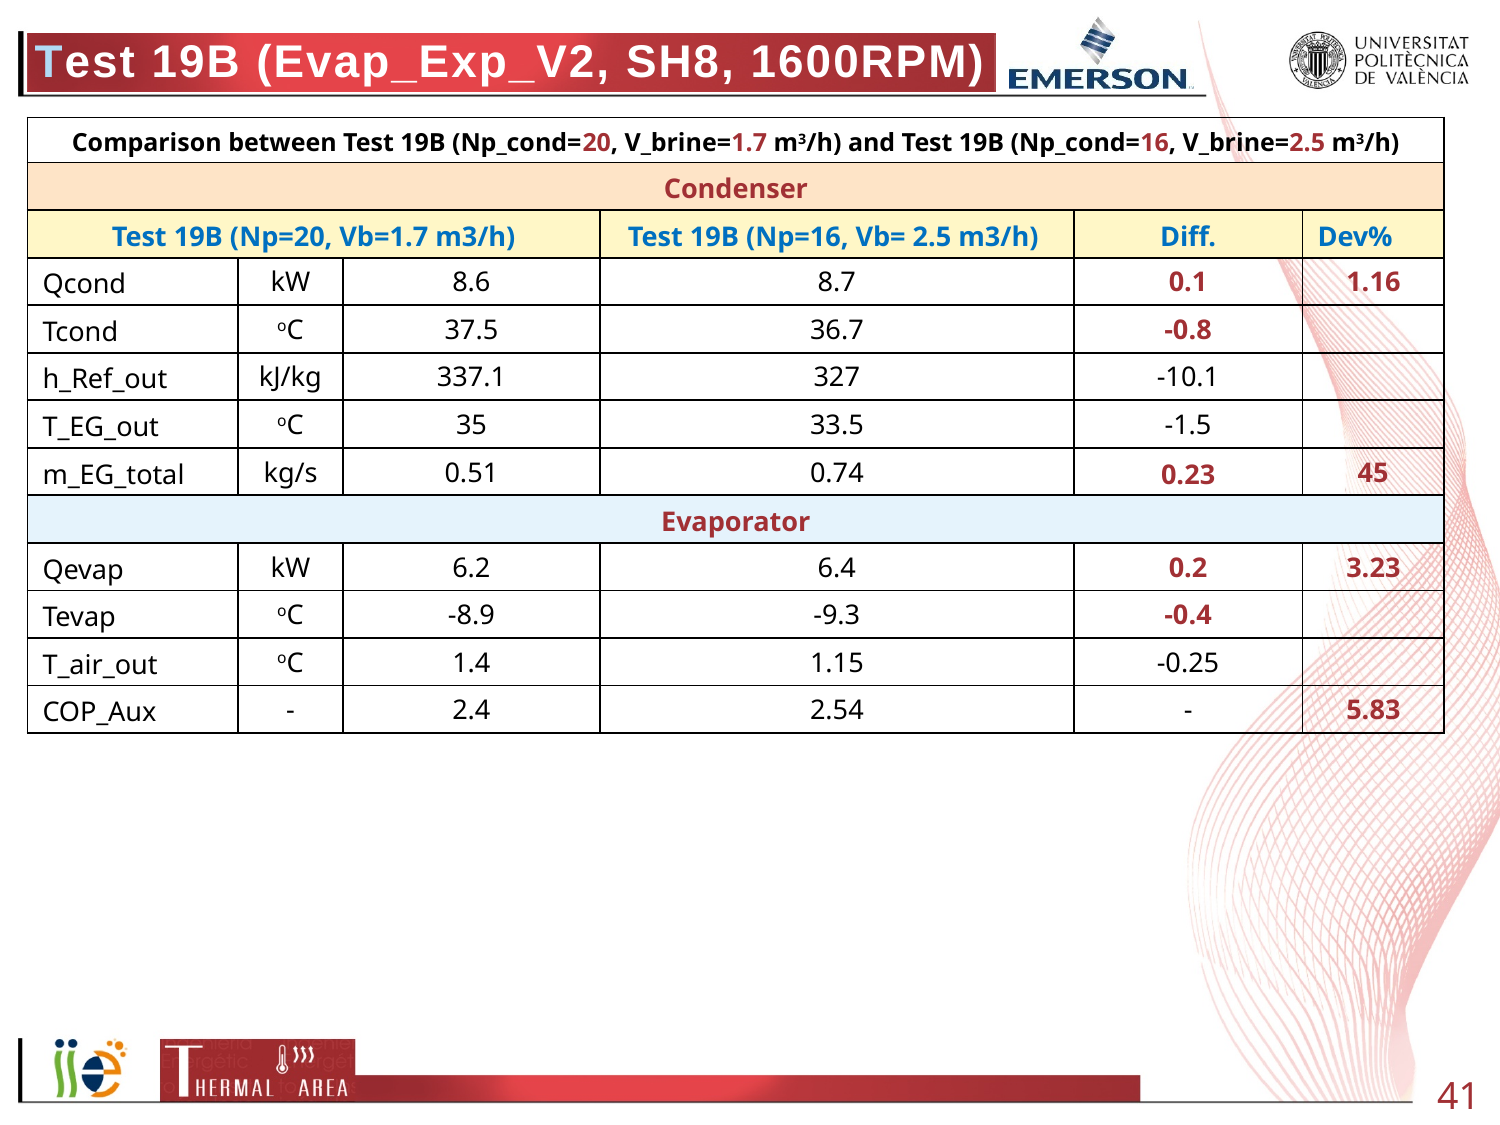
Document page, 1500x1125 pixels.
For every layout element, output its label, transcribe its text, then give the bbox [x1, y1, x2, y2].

table_cell 0.2 [1075, 544, 1302, 590]
table_cell 5.83 [1303, 686, 1443, 732]
table_cell oC [239, 639, 342, 685]
table_cell Test 19B (Np=20, Vb=1.7 m3/h) [28, 211, 599, 257]
table_cell 36.7 [601, 306, 1073, 352]
table_cell 8.6 [344, 259, 599, 304]
table_cell 3.23 [1303, 544, 1443, 590]
table_cell T_EG_out [28, 401, 237, 447]
text_box Test 19B (Evap_Exp_V2, SH8, 1600RPM) [19, 24, 1010, 95]
table_cell 0.23 [1075, 449, 1302, 494]
table_cell kJ/kg [239, 354, 342, 399]
table_cell oC [239, 306, 342, 352]
table_cell -1.5 [1075, 401, 1302, 447]
table_cell Qevap [28, 544, 237, 590]
table_cell -10.1 [1075, 354, 1302, 399]
table_cell Qcond [28, 259, 237, 304]
table_cell oC [239, 591, 342, 637]
table_cell 0.1 [1075, 259, 1302, 304]
table_cell kW [239, 259, 342, 304]
table_cell 1.15 [601, 639, 1073, 685]
table_cell COP_Aux [28, 686, 237, 732]
table_cell [1303, 354, 1443, 399]
table_cell Dev% [1303, 211, 1443, 257]
table_cell -8.9 [344, 591, 599, 637]
table_cell 2.4 [344, 686, 599, 732]
table_cell - [1075, 686, 1302, 732]
table_cell T_air_out [28, 639, 237, 685]
table_cell m_EG_total [28, 449, 237, 494]
picture [0, 0, 1500, 1125]
table_cell -0.8 [1075, 306, 1302, 352]
table_cell oC [239, 401, 342, 447]
table_cell Test 19B (Np=16, Vb= 2.5 m3/h) [601, 211, 1073, 257]
table_cell 35 [344, 401, 599, 447]
table_cell 6.2 [344, 544, 599, 590]
table_cell Diff. [1075, 211, 1302, 257]
table_cell 37.5 [344, 306, 599, 352]
table_cell 8.7 [601, 259, 1073, 304]
table_cell [1303, 401, 1443, 447]
table_cell -0.4 [1075, 591, 1302, 637]
table_cell Condenser [28, 163, 1443, 209]
table_cell [1303, 306, 1443, 352]
table_cell Tevap [28, 591, 237, 637]
table_cell Tcond [28, 306, 237, 352]
table_cell - [239, 686, 342, 732]
table_cell 33.5 [601, 401, 1073, 447]
table_cell -9.3 [601, 591, 1073, 637]
table_cell 0.74 [601, 449, 1073, 494]
table_cell 1.4 [344, 639, 599, 685]
table_cell [1303, 639, 1443, 685]
text_box 41 [1417, 1064, 1500, 1125]
table_cell 1.16 [1303, 259, 1443, 304]
table_cell -0.25 [1075, 639, 1302, 685]
table_cell kg/s [239, 449, 342, 494]
table_cell 45 [1303, 449, 1443, 494]
table_cell kW [239, 544, 342, 590]
table_cell 327 [601, 354, 1073, 399]
table_cell 337.1 [344, 354, 599, 399]
table_header Comparison between Test 19B (Np_cond=20, V_brine=1.7 m3/h) and Test 19B (Np_cond=16, V_brine=2.5 m3/h) [28, 118, 1443, 162]
table_cell 0.51 [344, 449, 599, 494]
table_cell [1303, 591, 1443, 637]
table_cell Evaporator [28, 496, 1443, 542]
table_cell 2.54 [601, 686, 1073, 732]
table_cell h_Ref_out [28, 354, 237, 399]
table_cell 6.4 [601, 544, 1073, 590]
